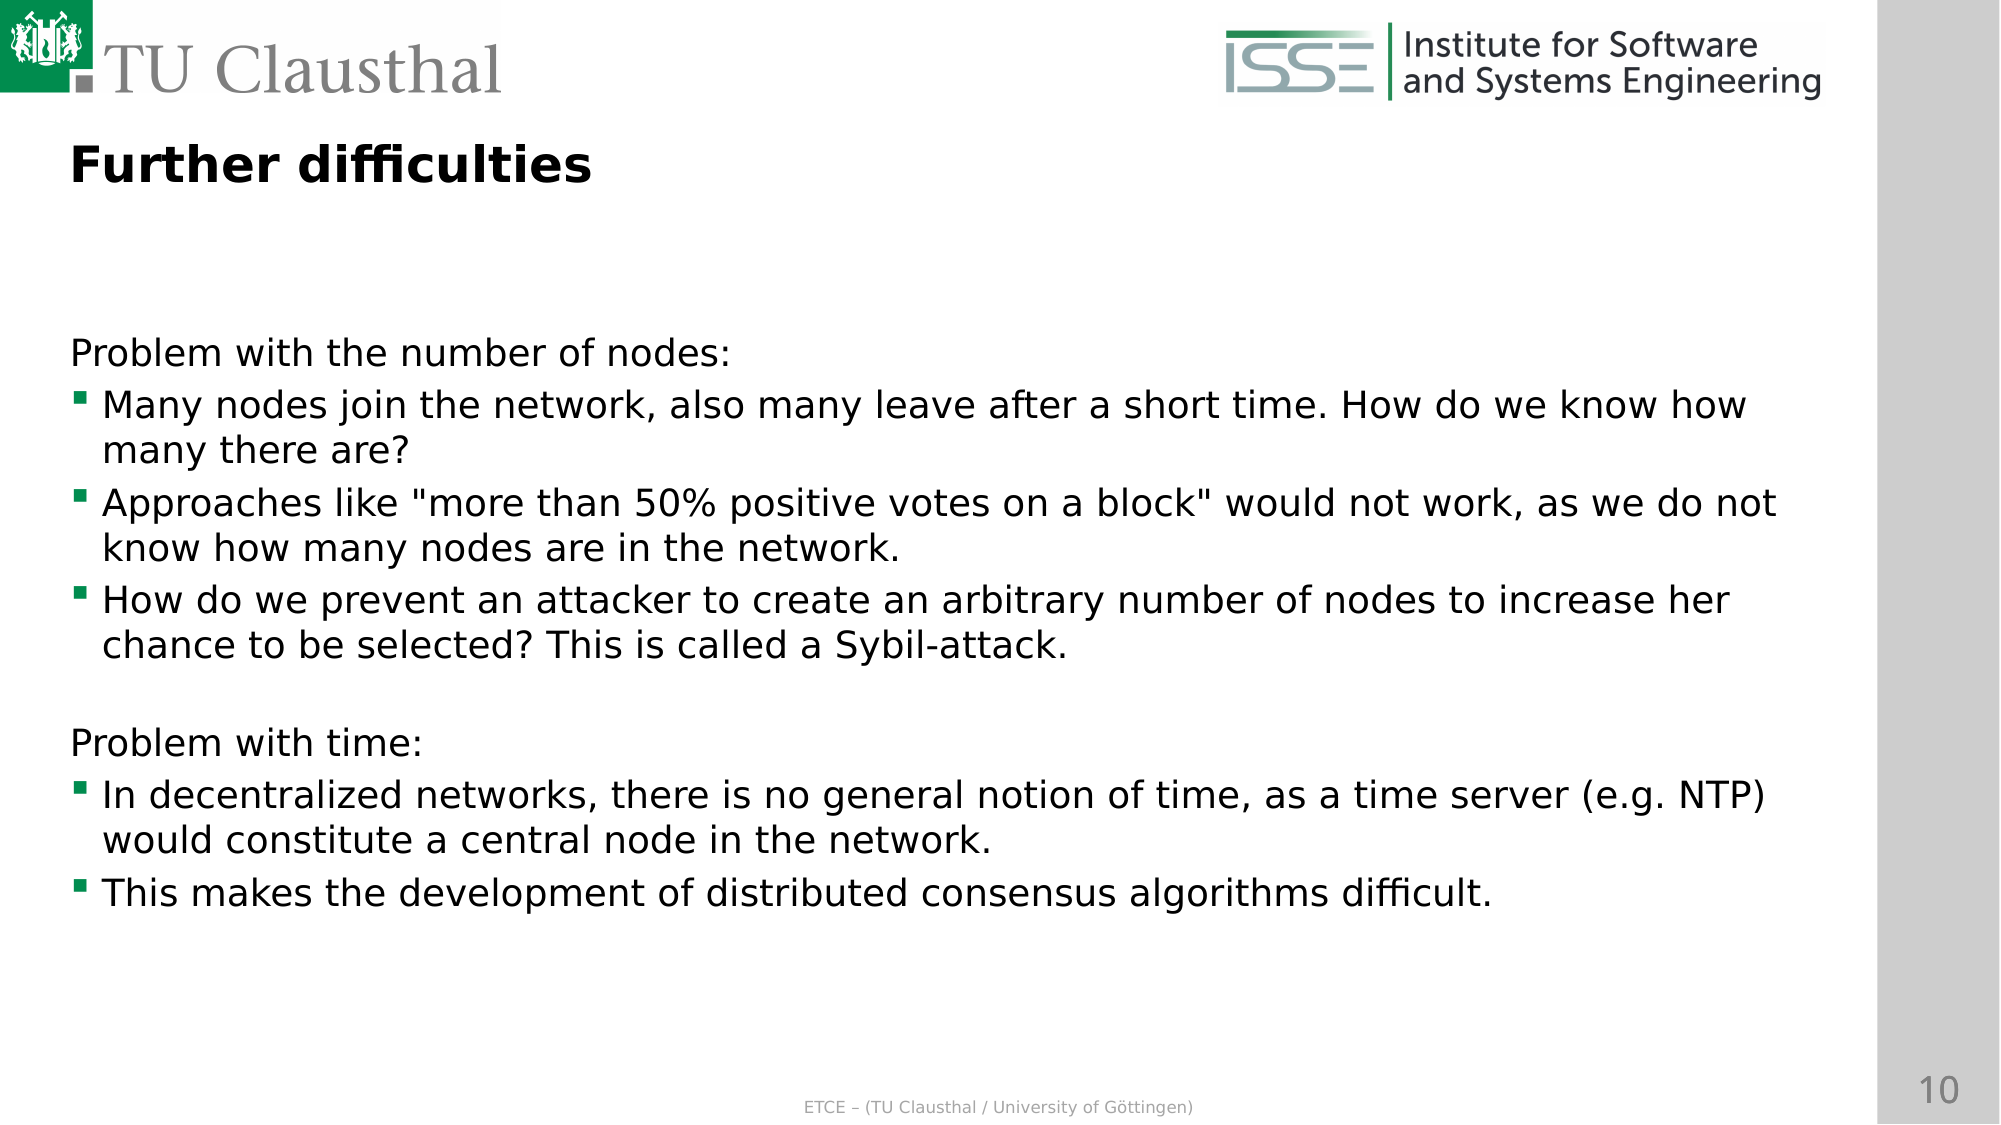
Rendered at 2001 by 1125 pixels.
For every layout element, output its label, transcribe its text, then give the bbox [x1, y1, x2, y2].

text_box Further difficulties [55, 125, 1819, 208]
picture [1218, 22, 1826, 107]
text_box Problem with the number of nodes: Many nodes join the network, also many leave after a short time. How do we know how many there are? Approaches like "more than 50% positive votes on a block" would not work, as we do not know how many nodes are in the network. How do we prevent an attacker to create an arbitrary number of nodes to increase her chance to be selected? This is called a Sybil-attack. Problem with time: In decentralized networks, there is no general notion of time, as a time server (e.g. NTP) would constitute a central node in the network. This makes the development of distributed consensus algorithms difficult. [55, 208, 1819, 1035]
picture [0, 0, 501, 93]
